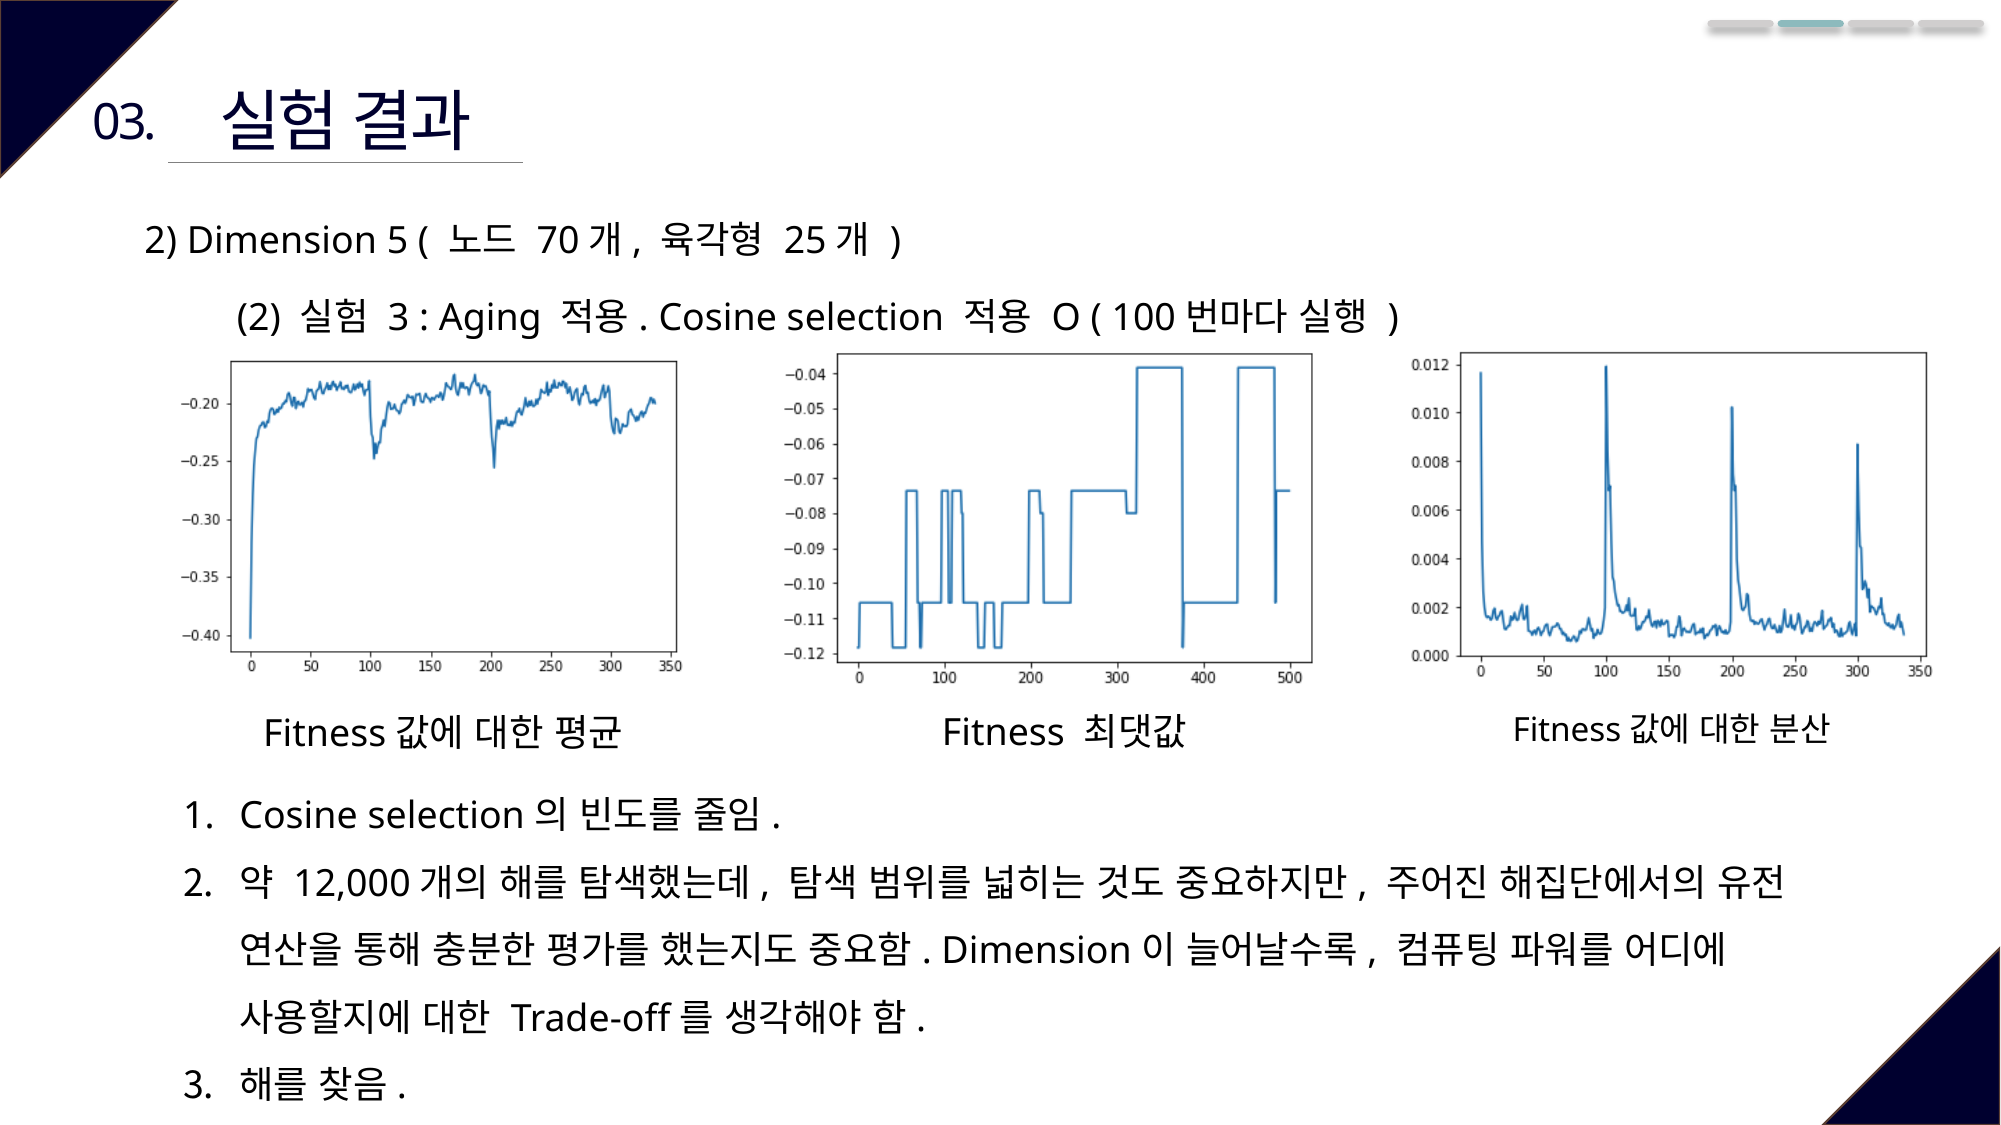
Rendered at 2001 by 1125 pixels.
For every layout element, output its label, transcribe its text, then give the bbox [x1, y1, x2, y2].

text_box 03. [78, 81, 172, 157]
text_box Cosine selection의 빈도를 줄임. 약 12,000개의 해를 탐색했는데, 탐색 범위를 넓히는 것도 중요하지만, 주어진 해집단에서의 유전 연산을 통해 충분한 평가를 했는지도 중요함. Dimension이 늘어날수록, 컴퓨팅 파워를 어디에 사용할지에 대한 Trade-off를 생각해야 함. 해를 찾음. [168, 761, 1823, 1114]
picture [769, 335, 1327, 696]
picture [1399, 330, 1944, 692]
text_box 실험 결과 [204, 163, 487, 167]
text_box 2) Dimension 5 ( 노드 70개, 육각형 25개 ) [129, 208, 916, 269]
text_box (2) 실험 3 : Aging 적용. Cosine selection 적용 O ( 100번마다 실행 ) [222, 285, 1424, 346]
text_box 실험 결과 [204, 71, 487, 162]
text_box Fitness값에 대한 분산 [1497, 700, 1846, 756]
text_box Fitness값에 대한 평균 [248, 701, 639, 761]
picture [168, 349, 696, 687]
text_box Fitness 최댓값 [927, 700, 1203, 761]
